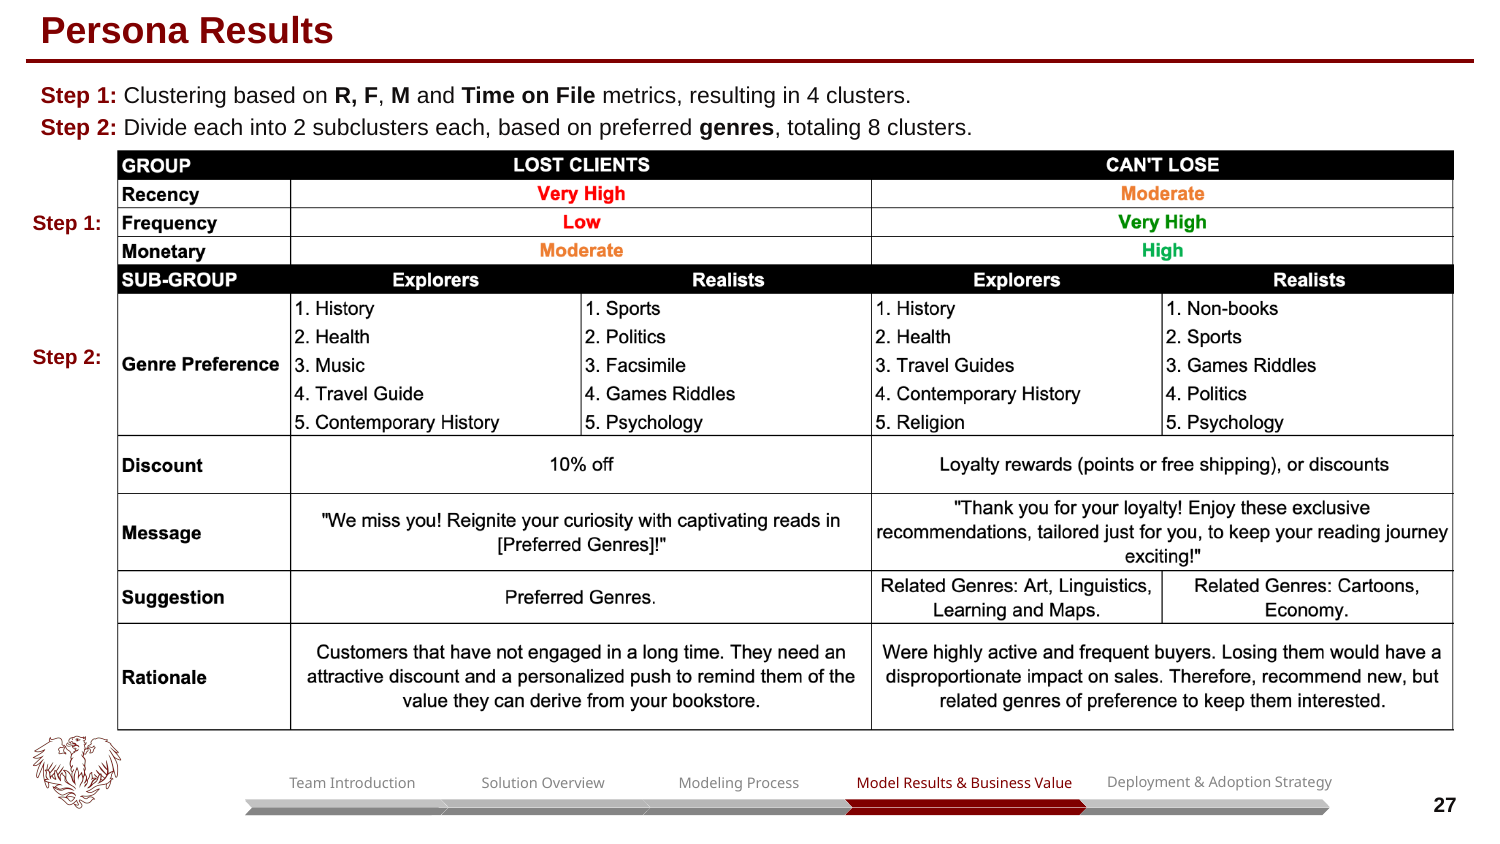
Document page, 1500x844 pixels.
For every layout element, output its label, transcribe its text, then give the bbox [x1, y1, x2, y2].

text_box Step 1: [0, 191, 111, 250]
text_box Step 1: Clustering based on R, F, M and Time on File metrics, resulting in 4 clusters. Step 2: Divide each into 2 subclusters each, based on preferred genres, totaling 8 clusters. [25, 62, 1351, 156]
slide_number ‹#› [1387, 782, 1472, 828]
title Persona Results [25, 0, 1475, 74]
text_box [244, 755, 1360, 844]
picture [27, 149, 1455, 816]
text_box Step 2: [0, 325, 111, 384]
